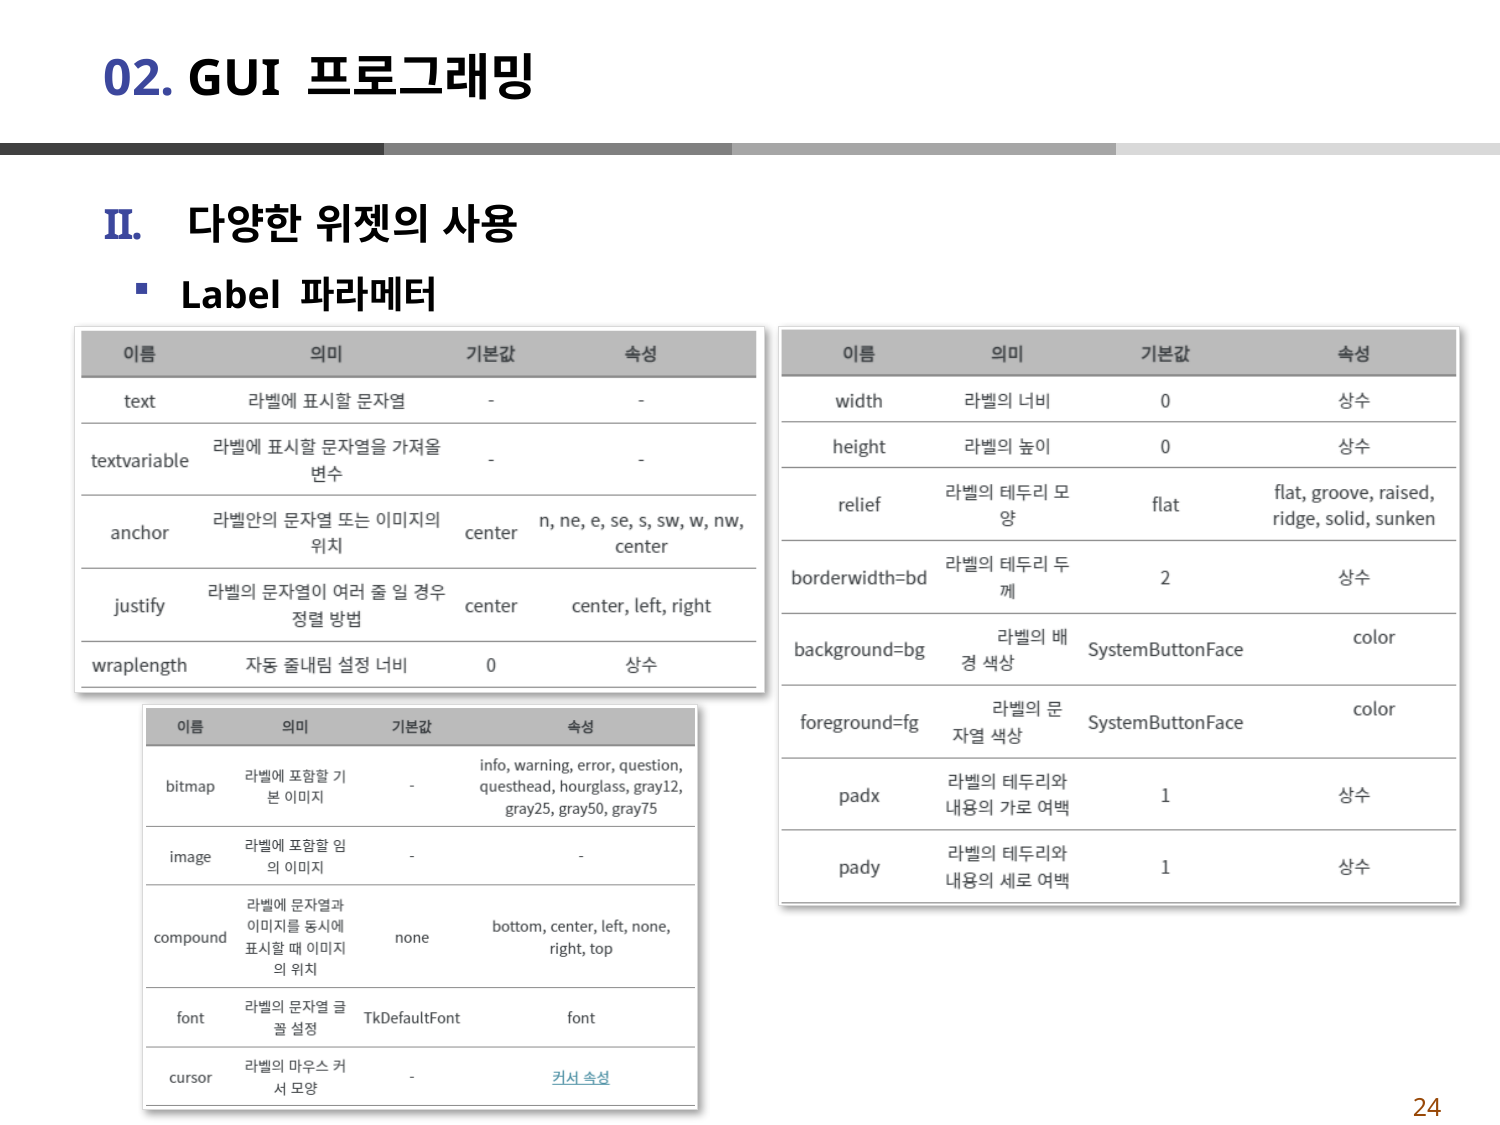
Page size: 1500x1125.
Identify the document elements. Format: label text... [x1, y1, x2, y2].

picture [778, 325, 1460, 906]
picture [142, 703, 698, 1110]
list 다양한 위젯의 사용 Label 파라메터 [88, 165, 1471, 1065]
picture [74, 326, 766, 693]
title 02. GUI 프로그래밍 [88, 30, 1400, 121]
